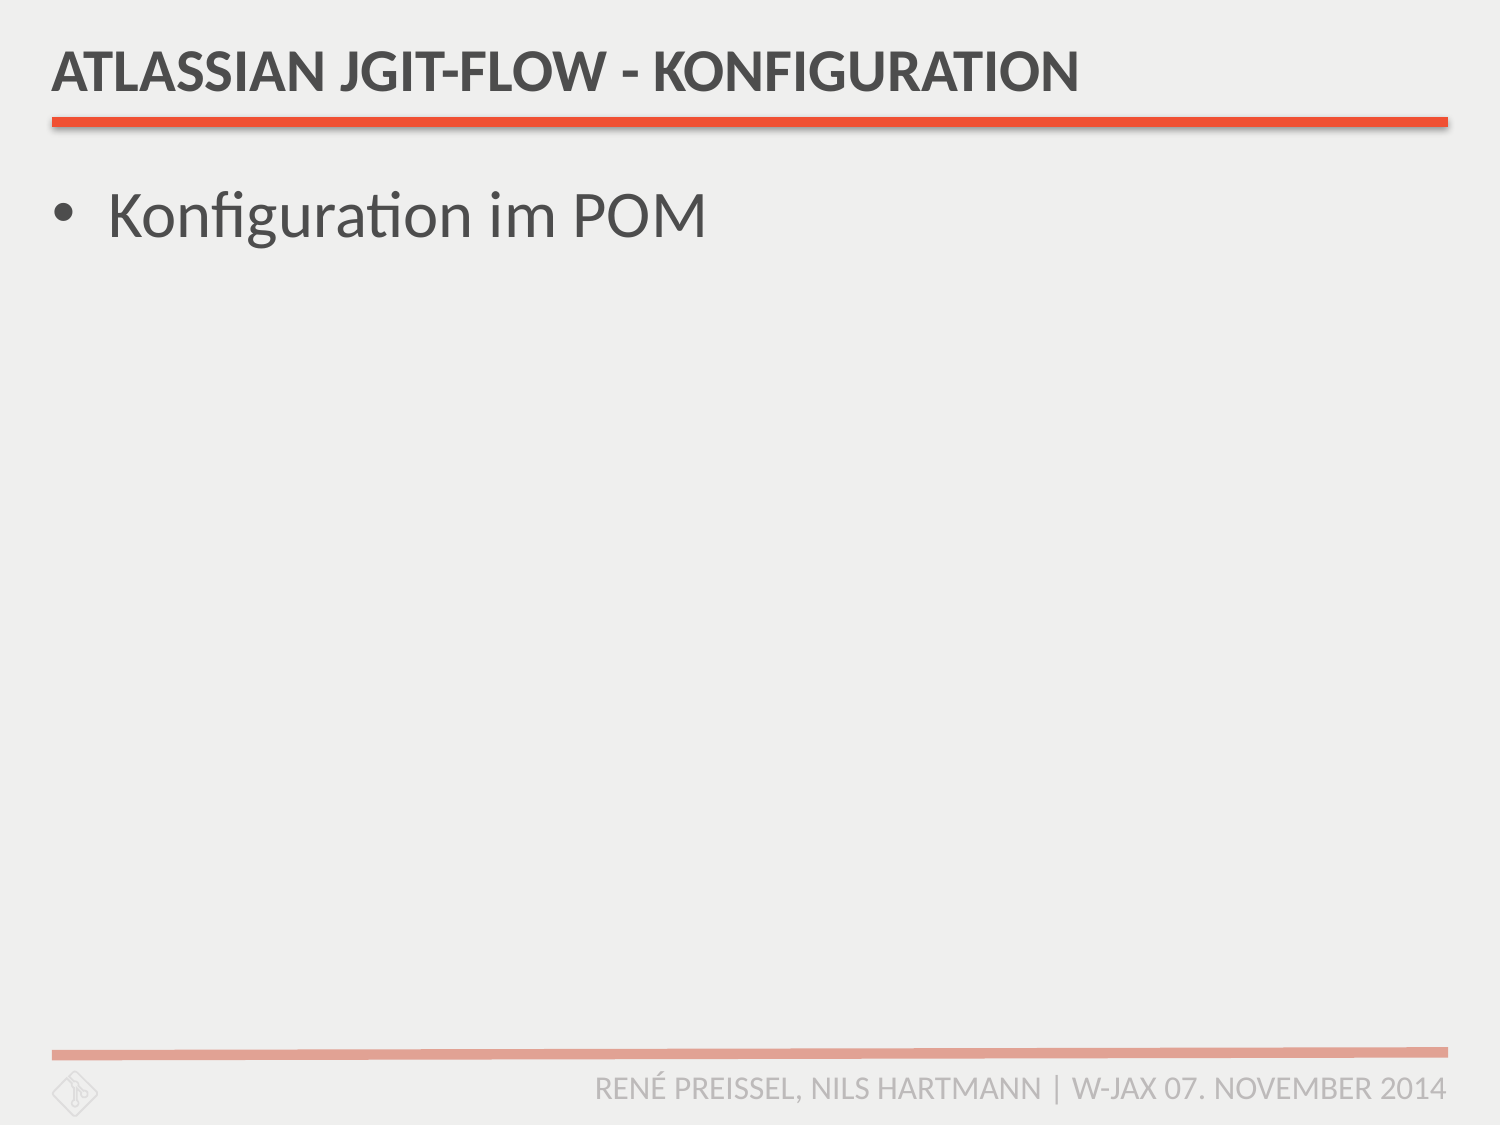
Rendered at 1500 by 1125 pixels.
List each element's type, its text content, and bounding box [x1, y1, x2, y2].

title ATLASSIAN JGIT-FLOW - KONFIGURATION [51, 30, 1449, 104]
list Konfiguration im POM [51, 170, 1449, 1005]
